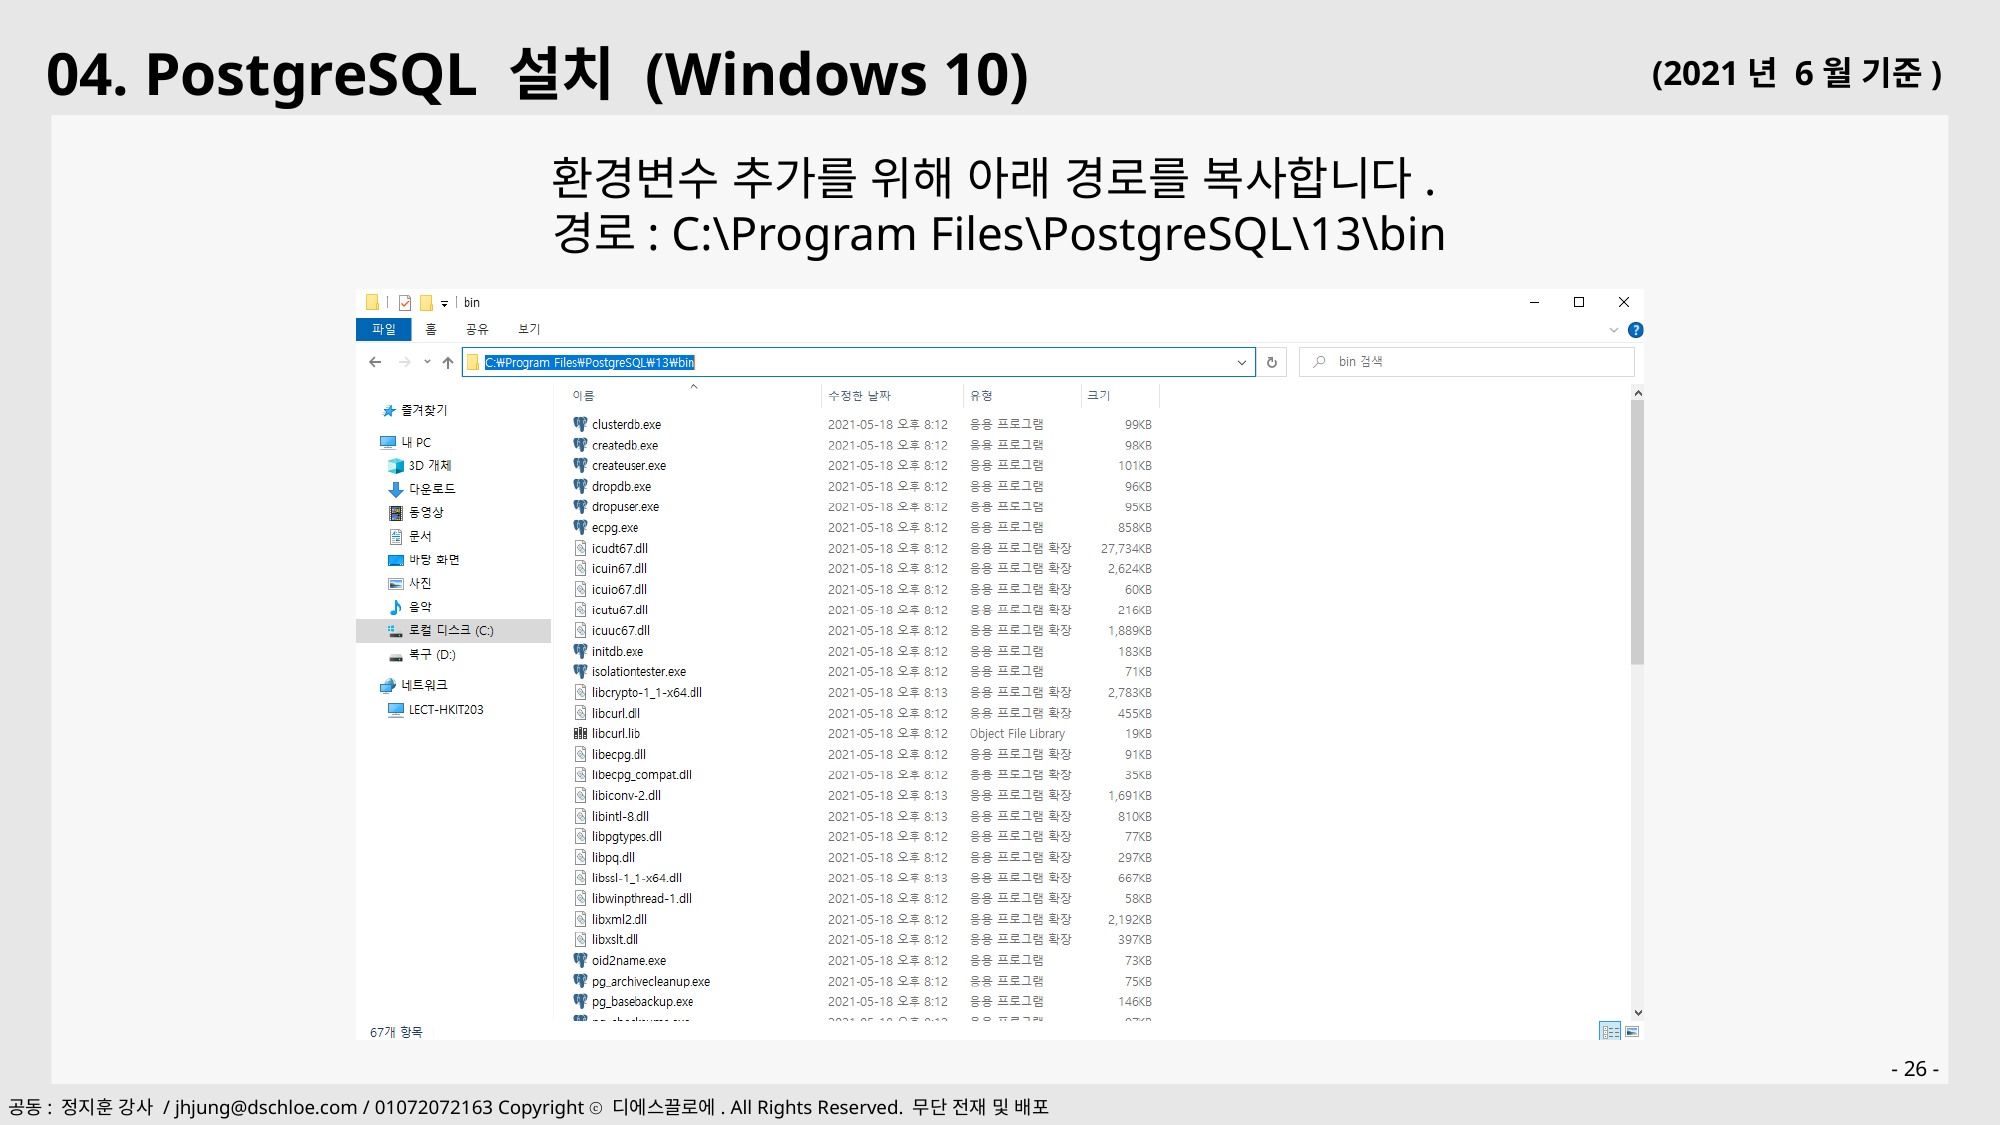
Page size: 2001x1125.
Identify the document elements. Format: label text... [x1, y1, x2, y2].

text_box (2021년 6월 기준) [1637, 45, 1957, 100]
picture [356, 288, 1644, 1040]
text_box 04. PostgreSQL 설치 (Windows 10) [31, 30, 1045, 115]
slide_number - 26 - [1504, 1039, 1955, 1100]
text_box 환경변수 추가를 위해 아래 경로를 복사합니다. 경로: C:\Program Files\PostgreSQL\13\bin [536, 142, 1464, 268]
